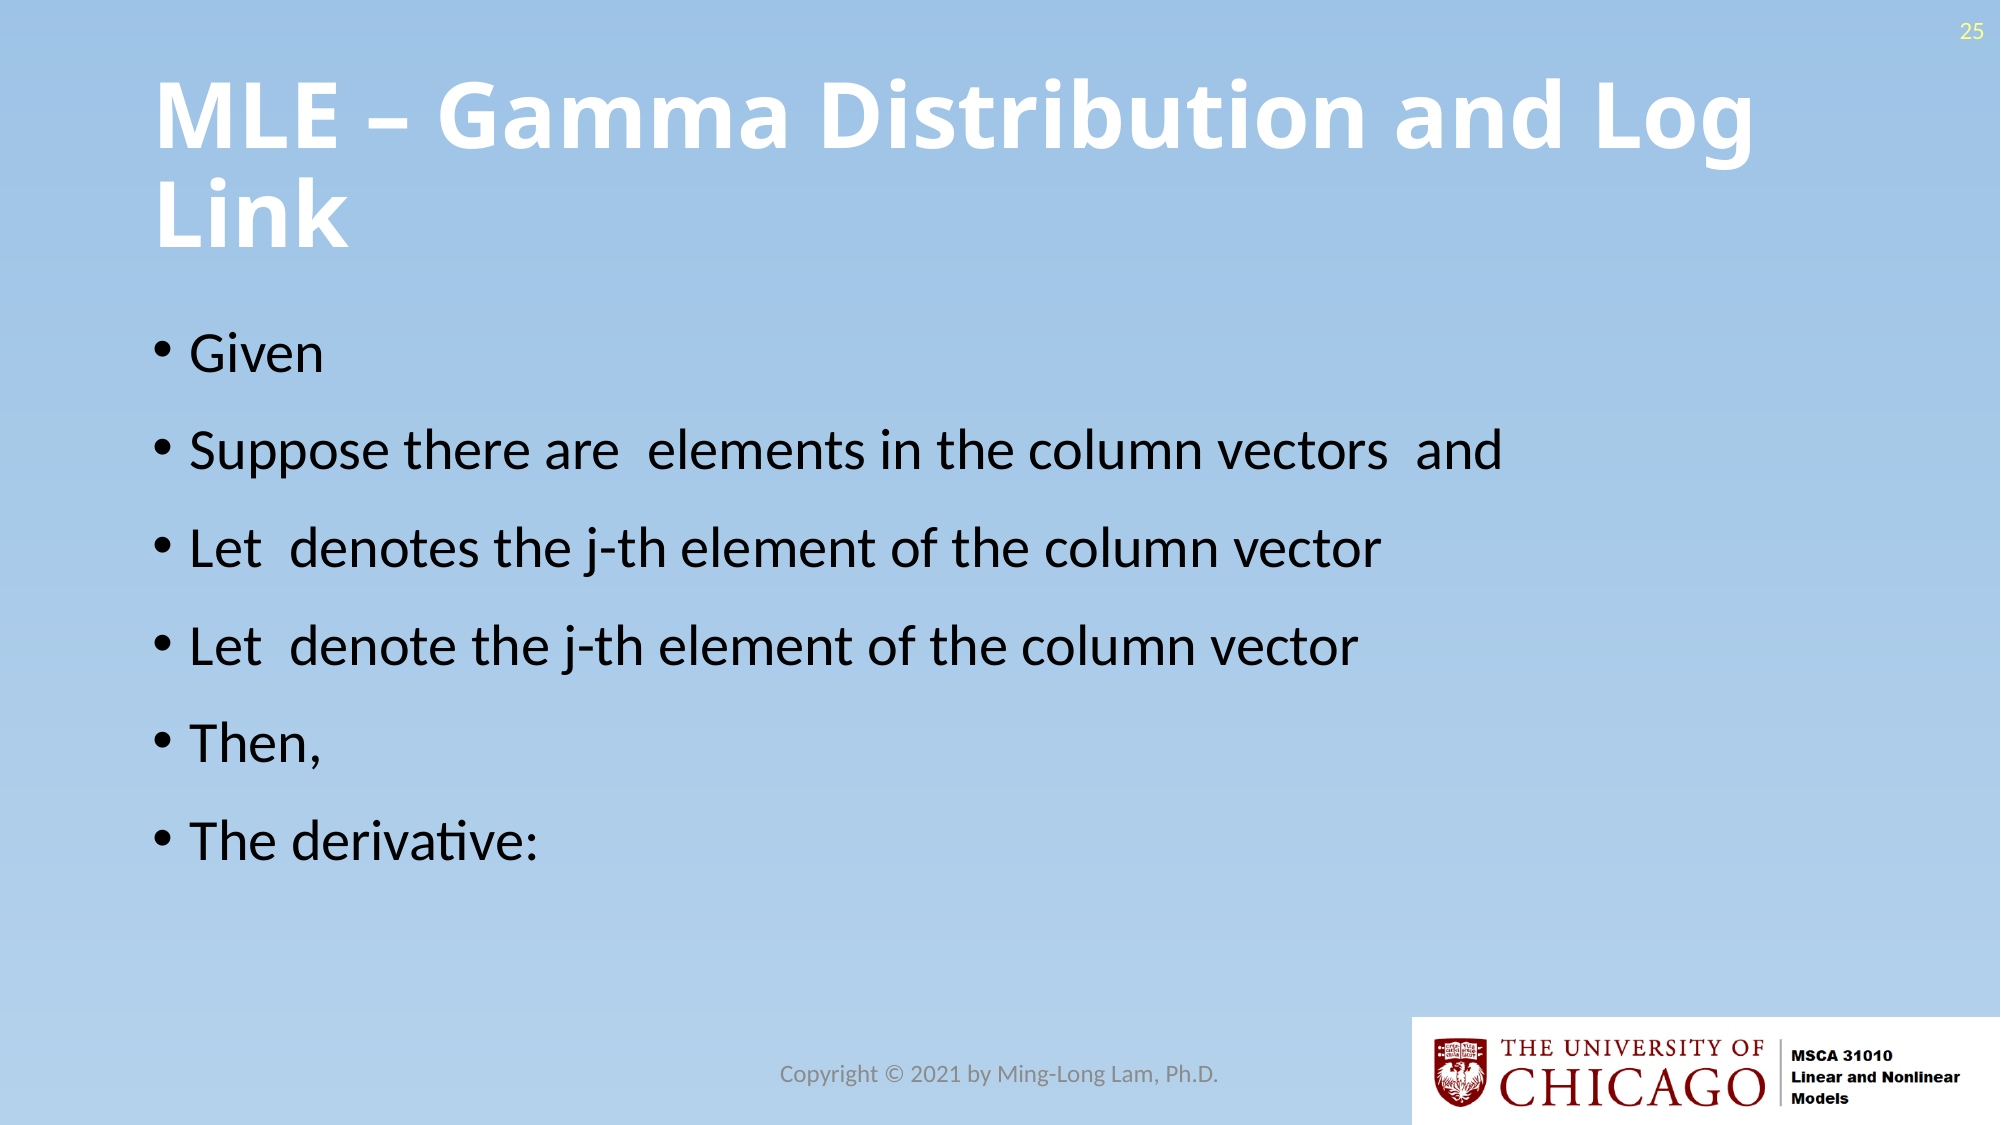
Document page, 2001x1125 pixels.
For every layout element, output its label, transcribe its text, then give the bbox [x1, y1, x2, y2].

picture [1412, 1017, 2000, 1125]
slide_number 25 [1550, 0, 2000, 60]
footer Copyright © 2021 by Ming-Long Lam, Ph.D. [662, 1042, 1338, 1103]
title MLE – Gamma Distribution and Log Link [137, 59, 1863, 278]
